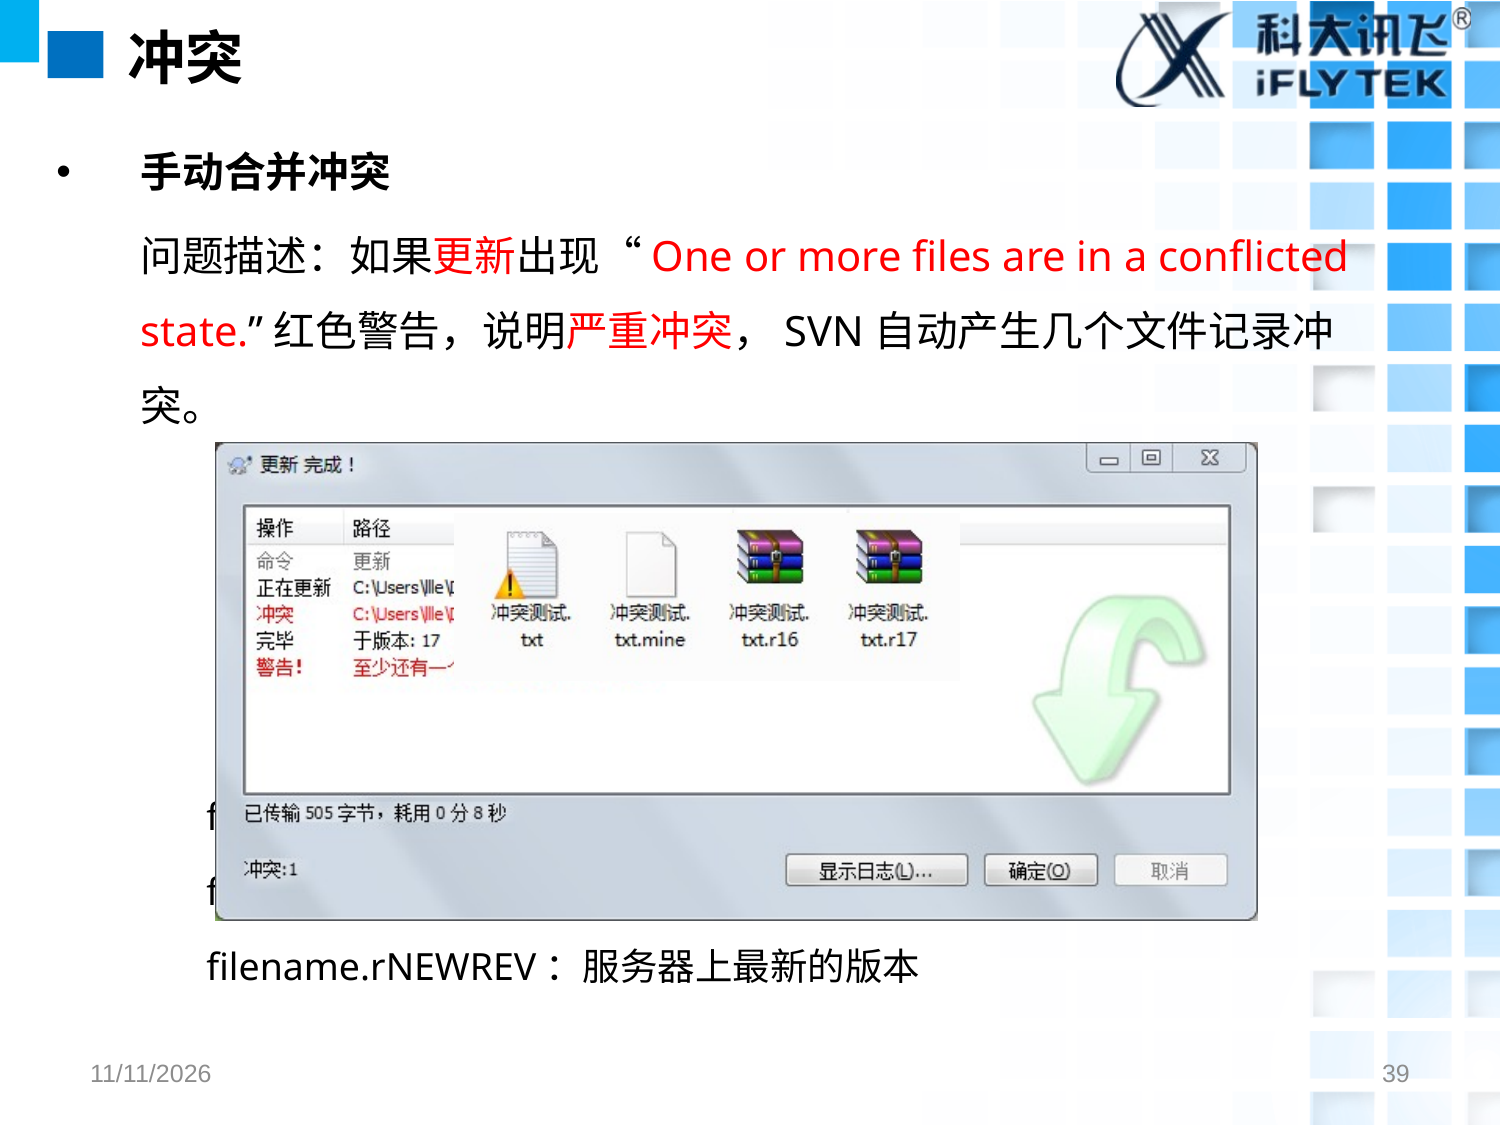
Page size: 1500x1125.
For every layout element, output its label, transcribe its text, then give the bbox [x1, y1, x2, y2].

slide_number 39 [1074, 1042, 1425, 1103]
list 手动合并冲突 问题描述：如果更新出现“One or more files are in a conflicted state.”红色警告，说明严重冲突，SVN自动产生几个文件记录冲突。 filename.mine：本地最新更改的内容 filename.rOLDREV：上次更新之后未作更改的版本 filename.rNEWREV：服务器上最新的版本 [41, 113, 1388, 1083]
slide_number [75, 1042, 425, 1103]
picture [17, 1, 1500, 1125]
title 冲突 [112, 14, 1093, 98]
